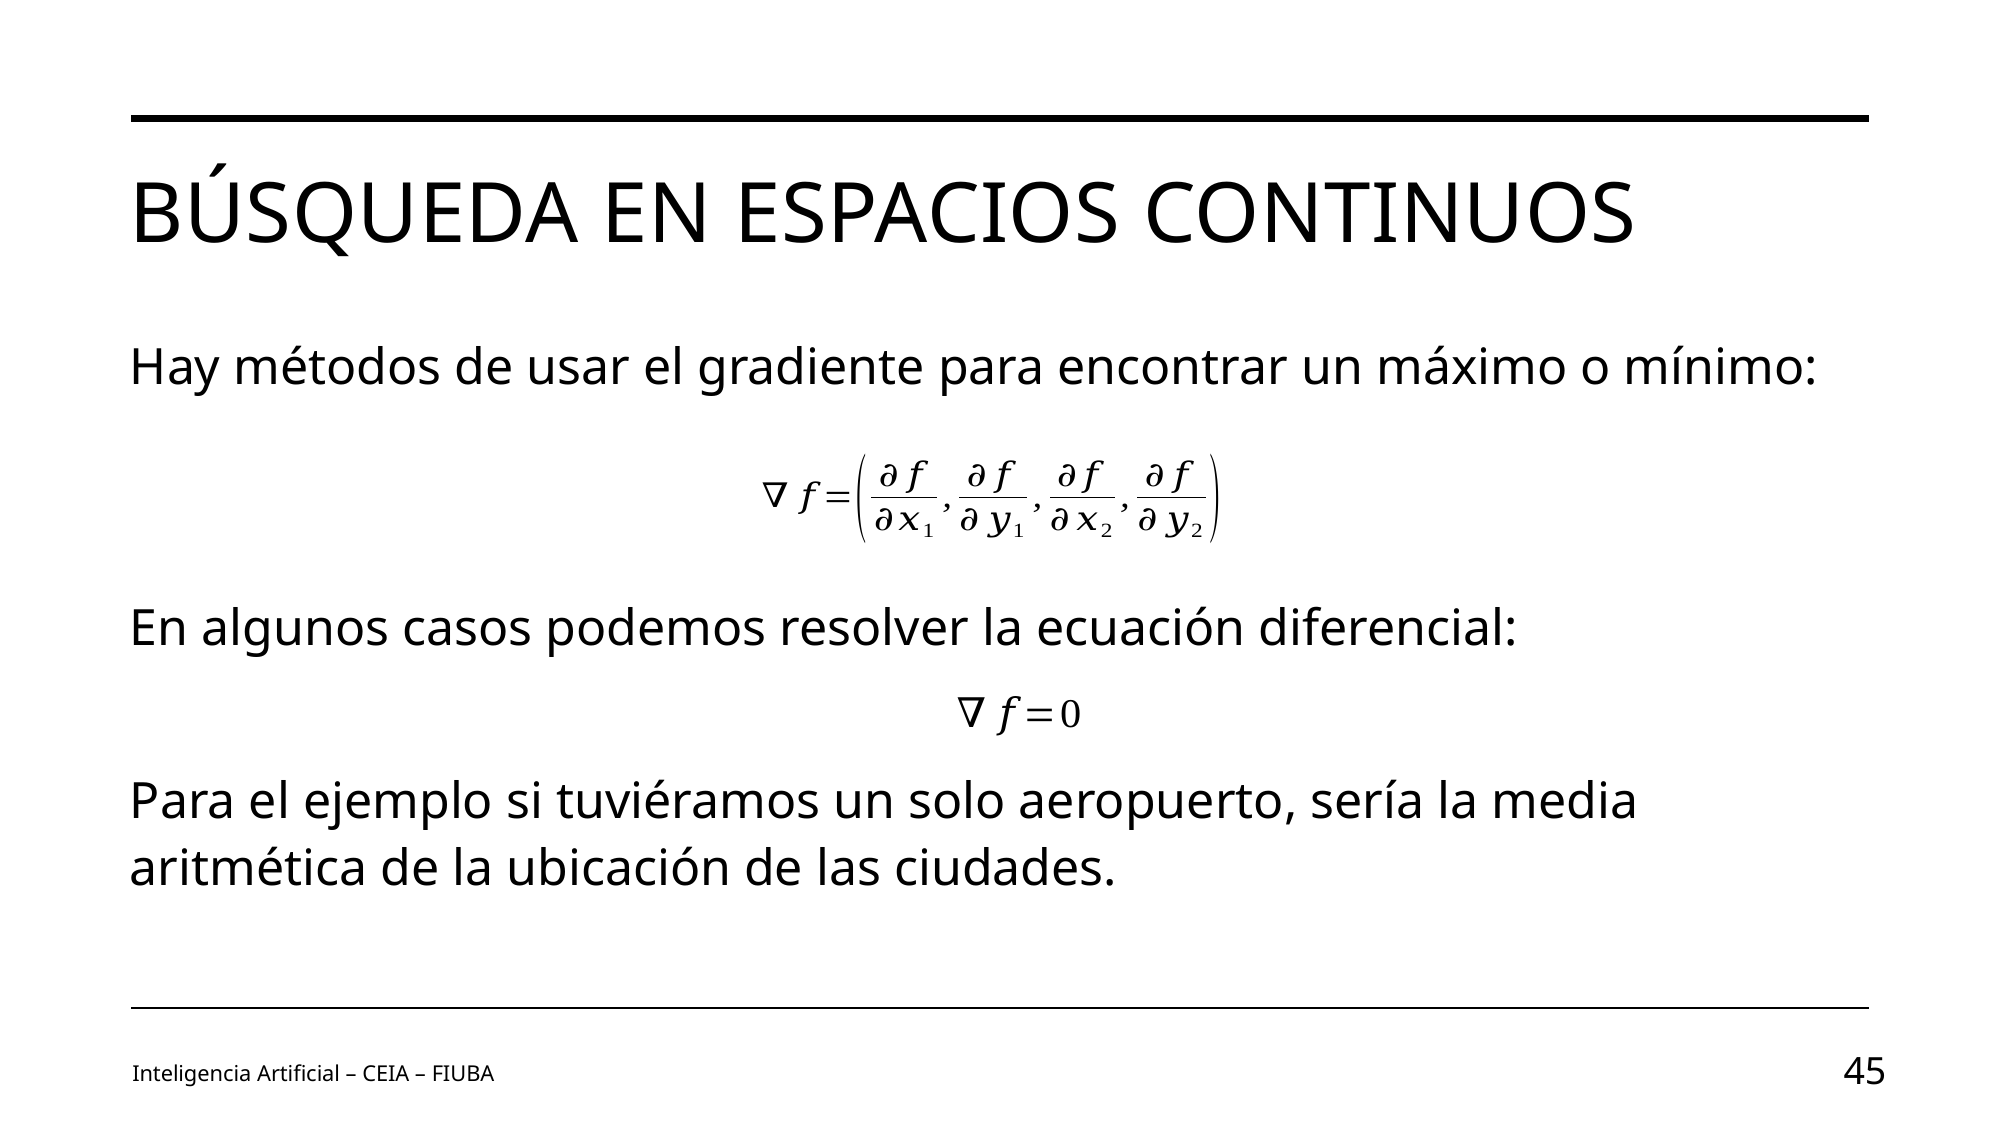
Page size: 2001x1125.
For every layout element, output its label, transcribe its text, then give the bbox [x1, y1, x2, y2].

list Hay métodos de usar el gradiente para encontrar un máximo o mínimo: En algunos casos podemos resolver la ecuación diferencial: Para el ejemplo si tuviéramos un solo aeropuerto, sería la media aritmética de la ubicación de las ciudades. [114, 321, 1869, 973]
title Búsqueda en espacios continuos [114, 151, 1869, 321]
footer Inteligencia Artificial – CEIA – FIUBA [117, 1042, 862, 1103]
slide_number 45 [1791, 1042, 1902, 1103]
